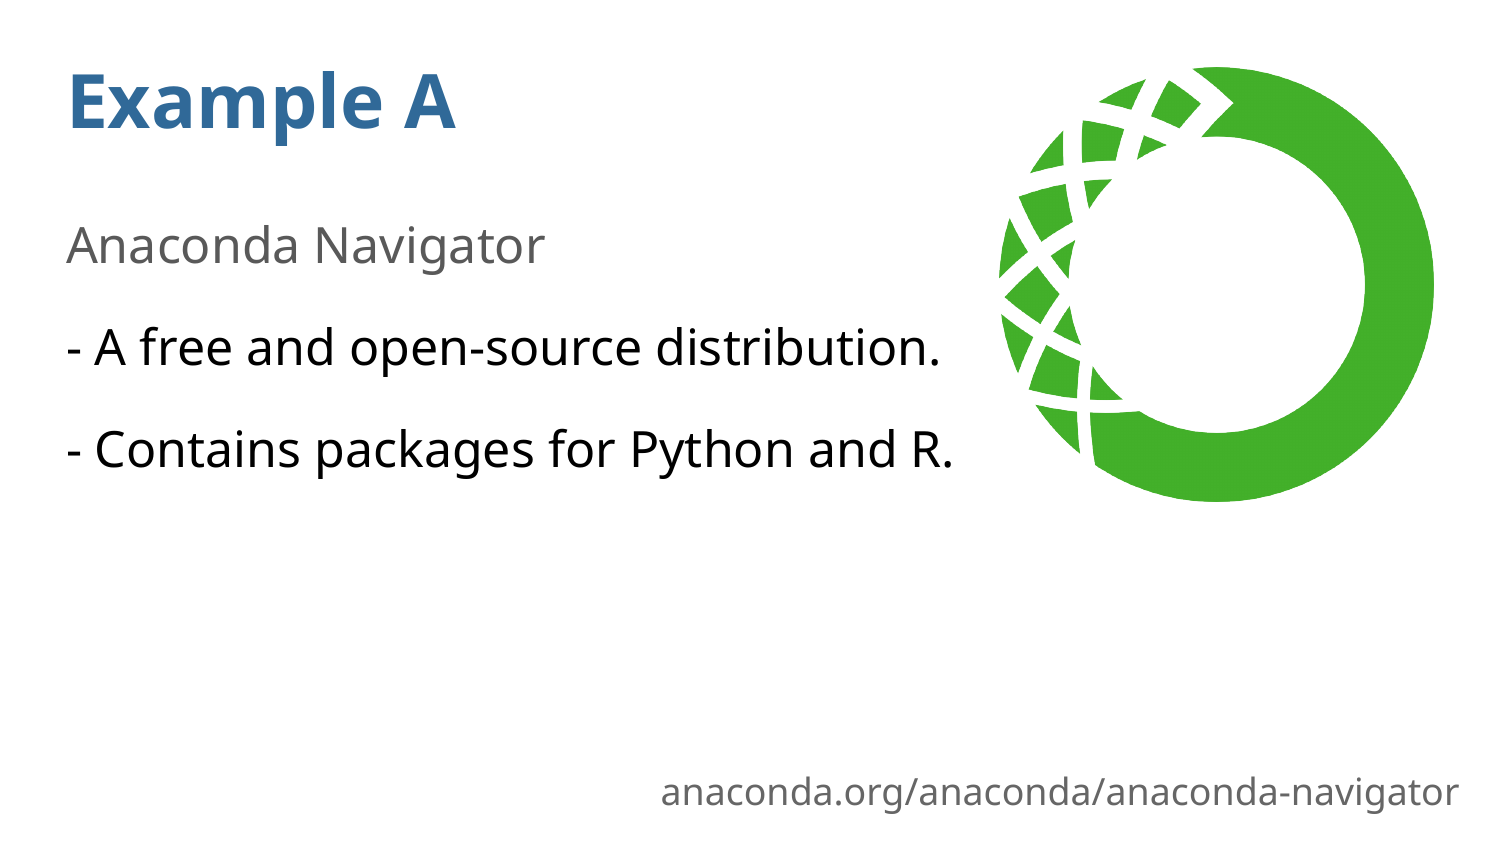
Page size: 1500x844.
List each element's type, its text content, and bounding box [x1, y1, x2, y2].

title Example A [51, 38, 1449, 167]
text_box anaconda.org/anaconda/anaconda-navigator [589, 753, 1475, 844]
picture [999, 67, 1434, 502]
list Anaconda Navigator - A free and open-source distribution. - Contains packages for Python and R. [51, 189, 1465, 750]
